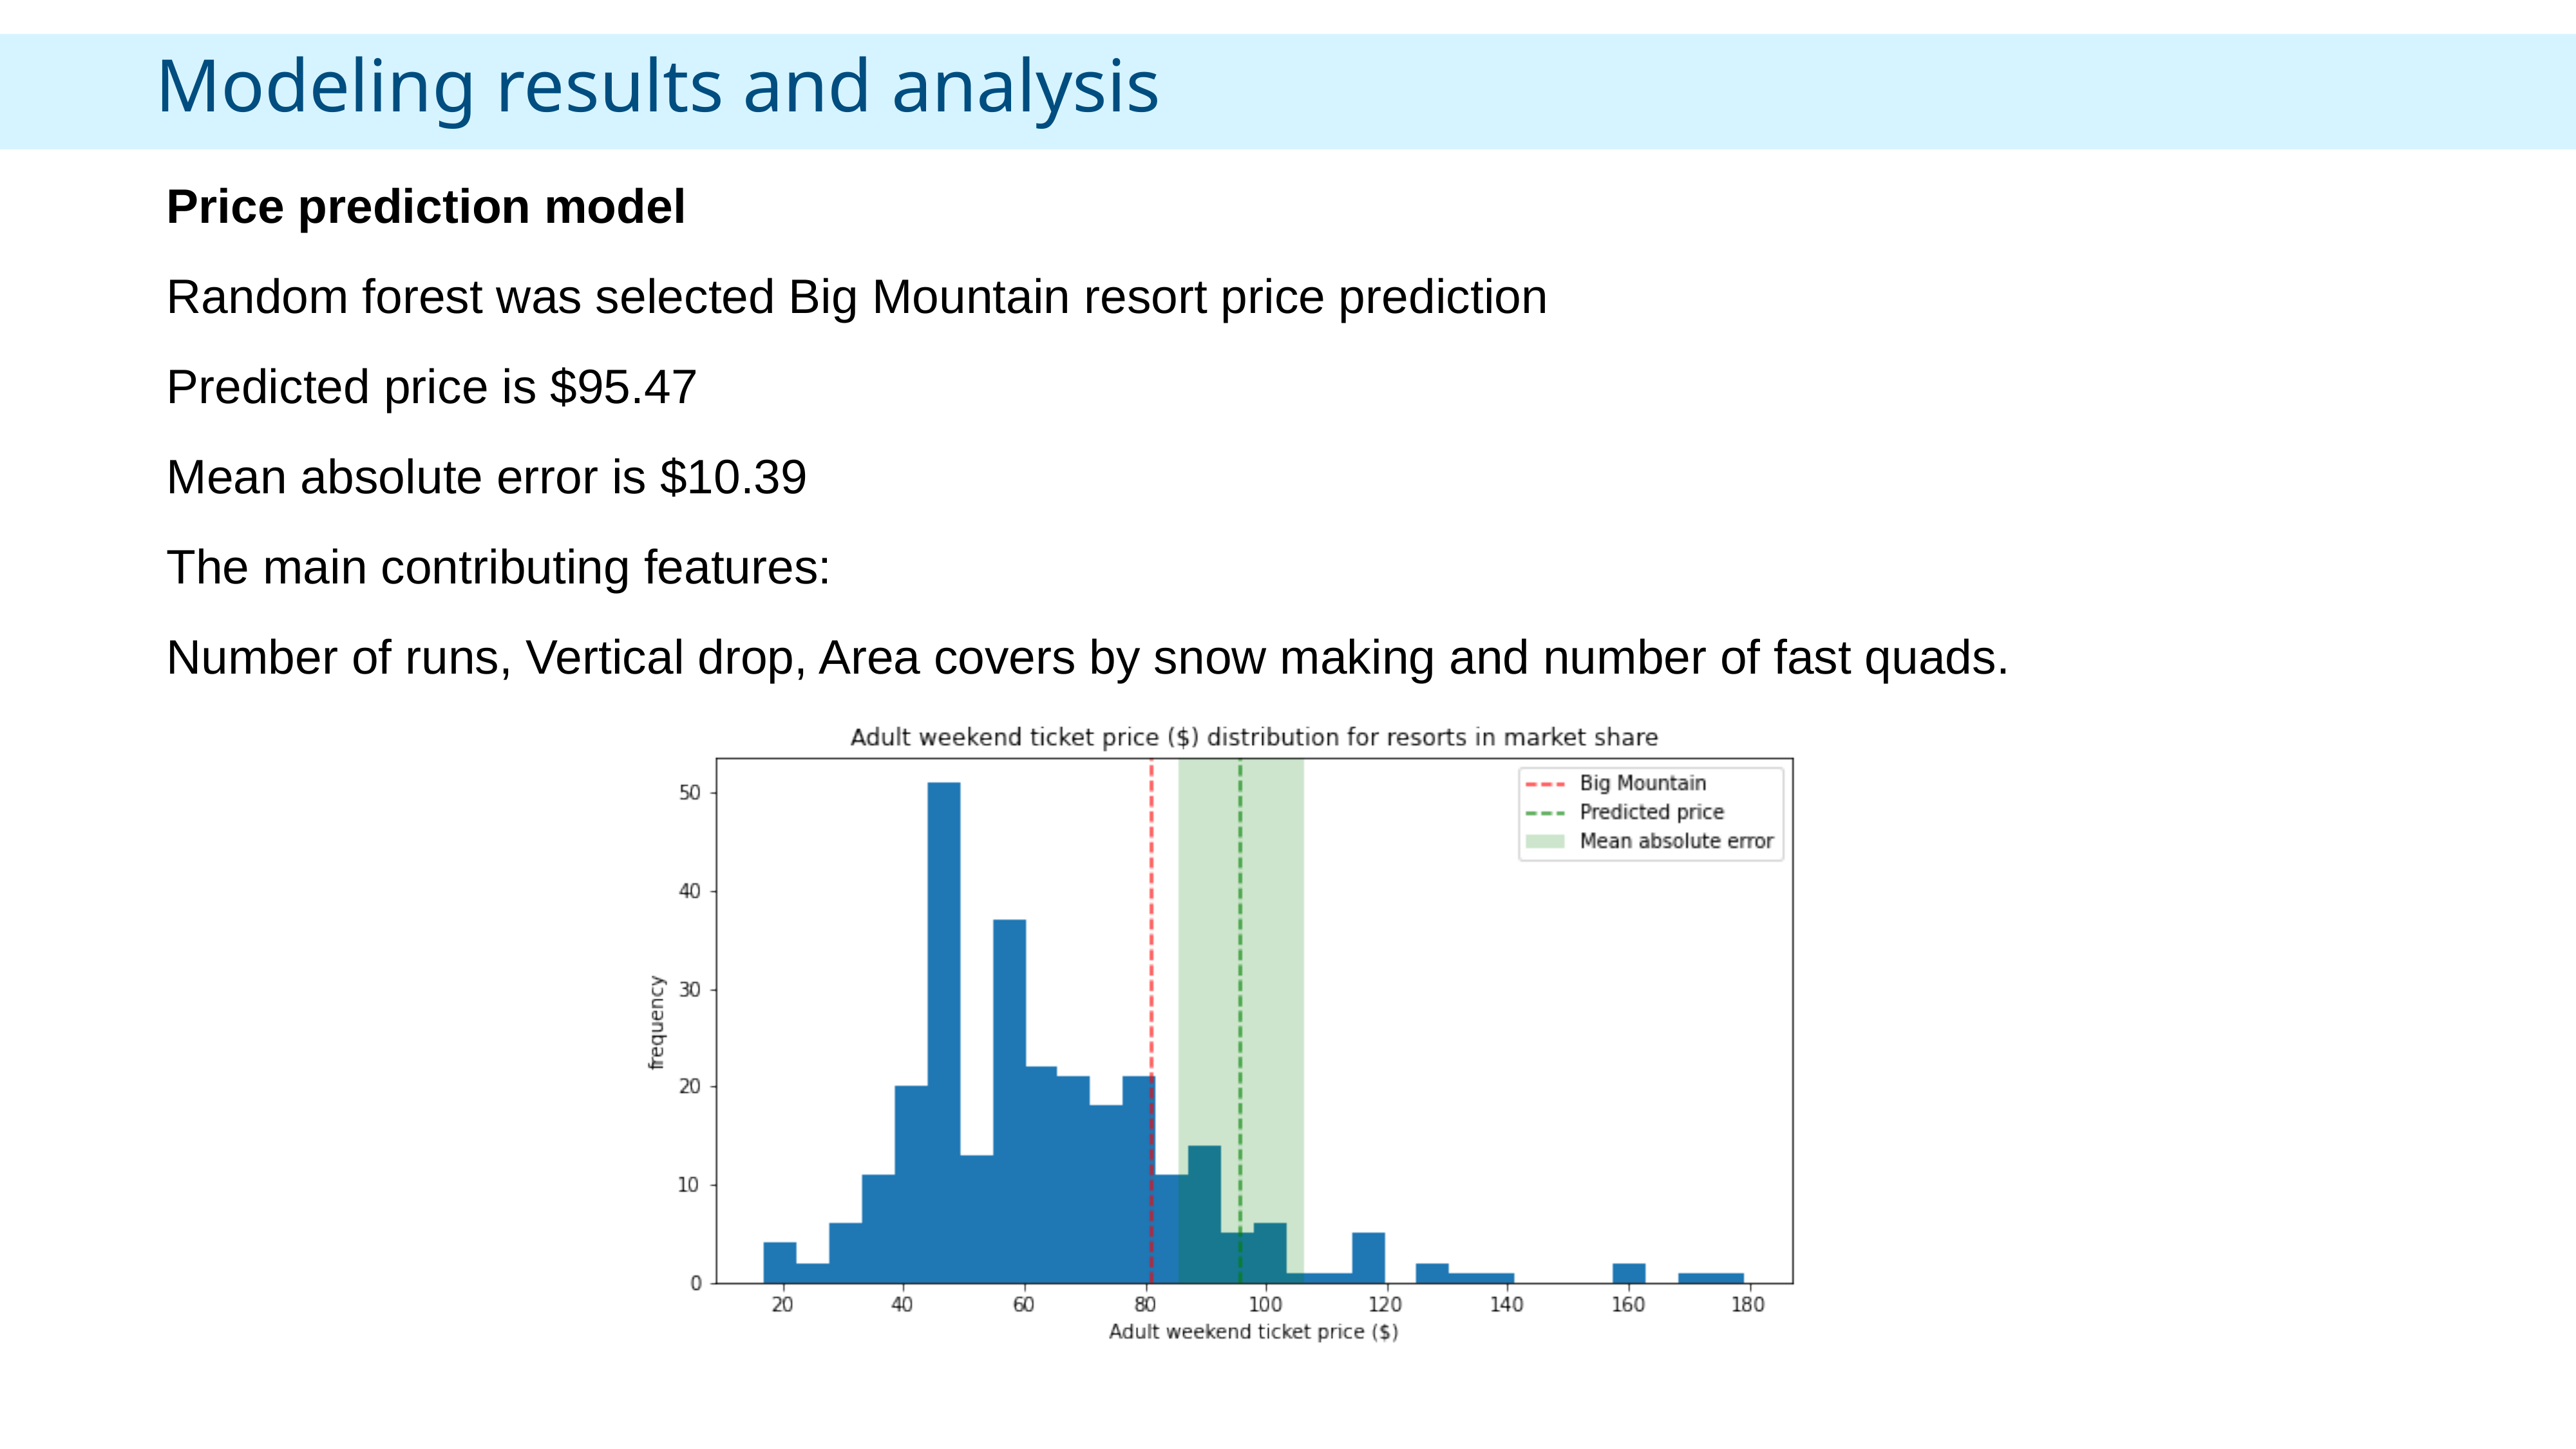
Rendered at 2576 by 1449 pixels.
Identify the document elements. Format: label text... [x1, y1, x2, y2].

picture [645, 714, 1799, 1357]
text_box Price prediction model Random forest was selected Big Mountain resort price prediction Predicted price is $95.47 Mean absolute error is $10.39 The main contributing features: Number of runs, Vertical drop, Area covers by snow making and number of fast quads. [161, 169, 2356, 689]
text_box Modeling results and analysis [0, 33, 2576, 149]
